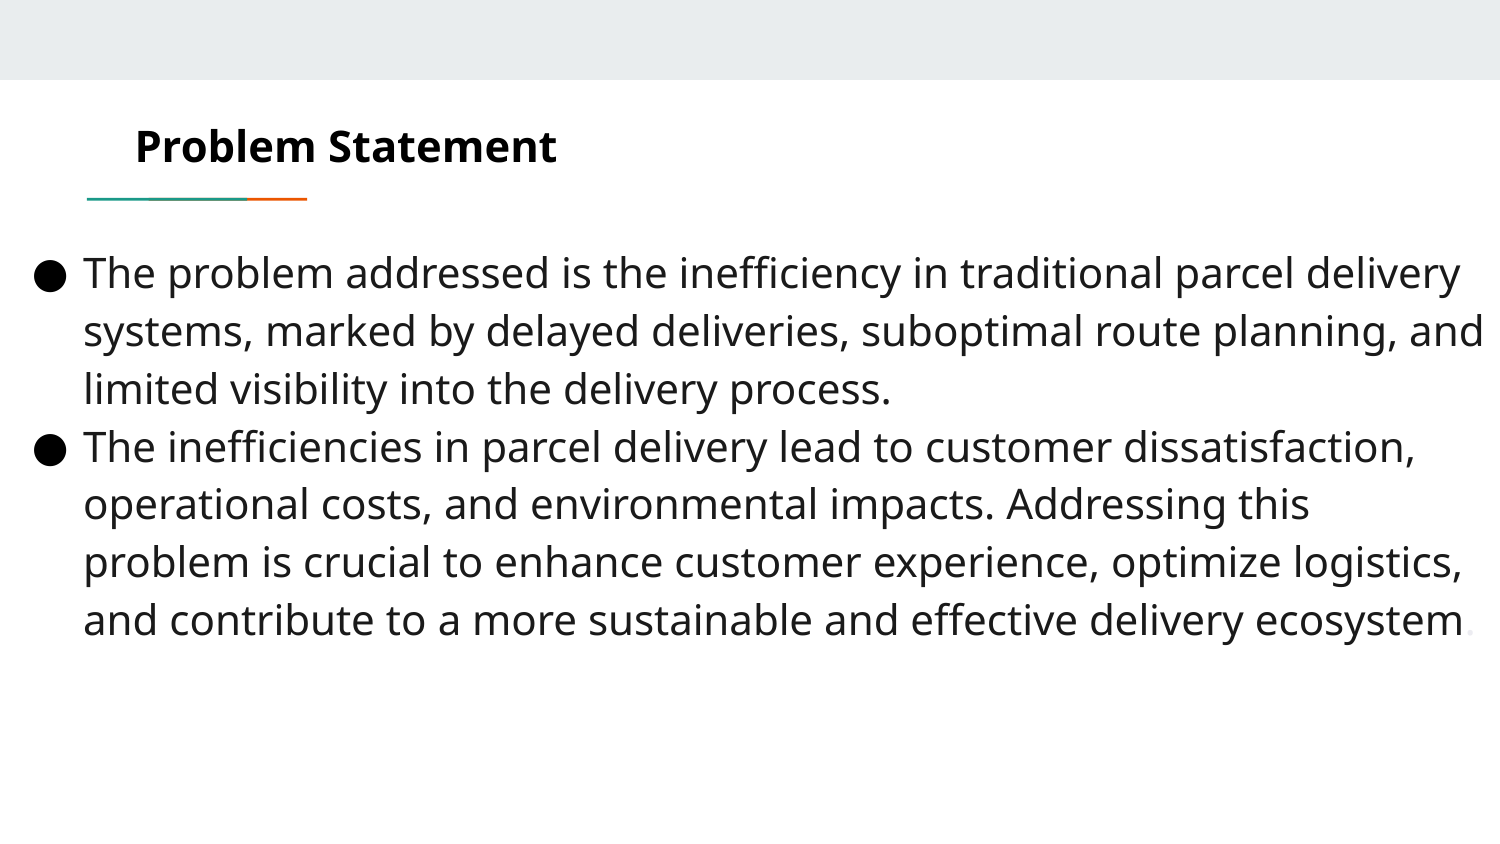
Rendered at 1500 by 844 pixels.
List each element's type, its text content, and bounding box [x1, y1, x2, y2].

title Problem Statement [119, 72, 1381, 215]
list The problem addressed is the inefficiency in traditional parcel delivery systems, marked by delayed deliveries, suboptimal route planning, and limited visibility into the delivery process. The inefficiencies in parcel delivery lead to customer dissatisfaction, operational costs, and environmental impacts. Addressing this problem is crucial to enhance customer experience, optimize logistics, and contribute to a more sustainable and effective delivery ecosystem. [0, 223, 1500, 712]
